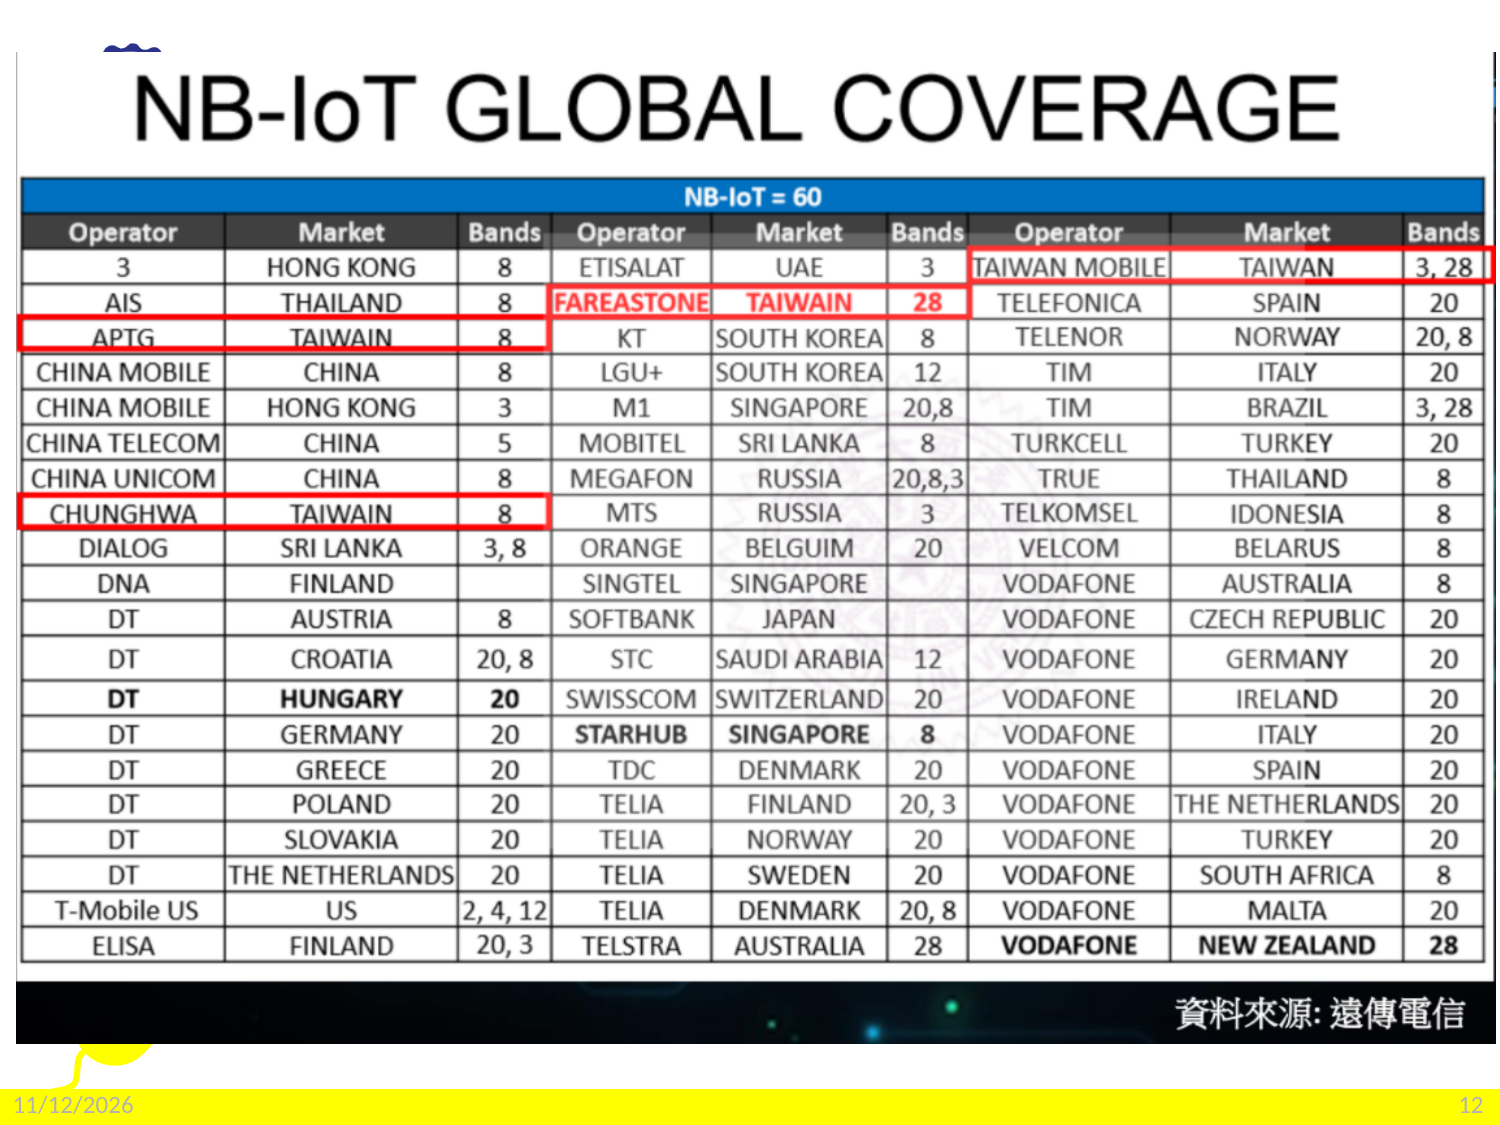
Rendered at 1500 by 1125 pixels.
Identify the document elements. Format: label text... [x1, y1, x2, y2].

slide_number 12 [1148, 1082, 1499, 1125]
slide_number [0, 1082, 348, 1125]
picture [0, 42, 1500, 1125]
footer [512, 1082, 988, 1125]
